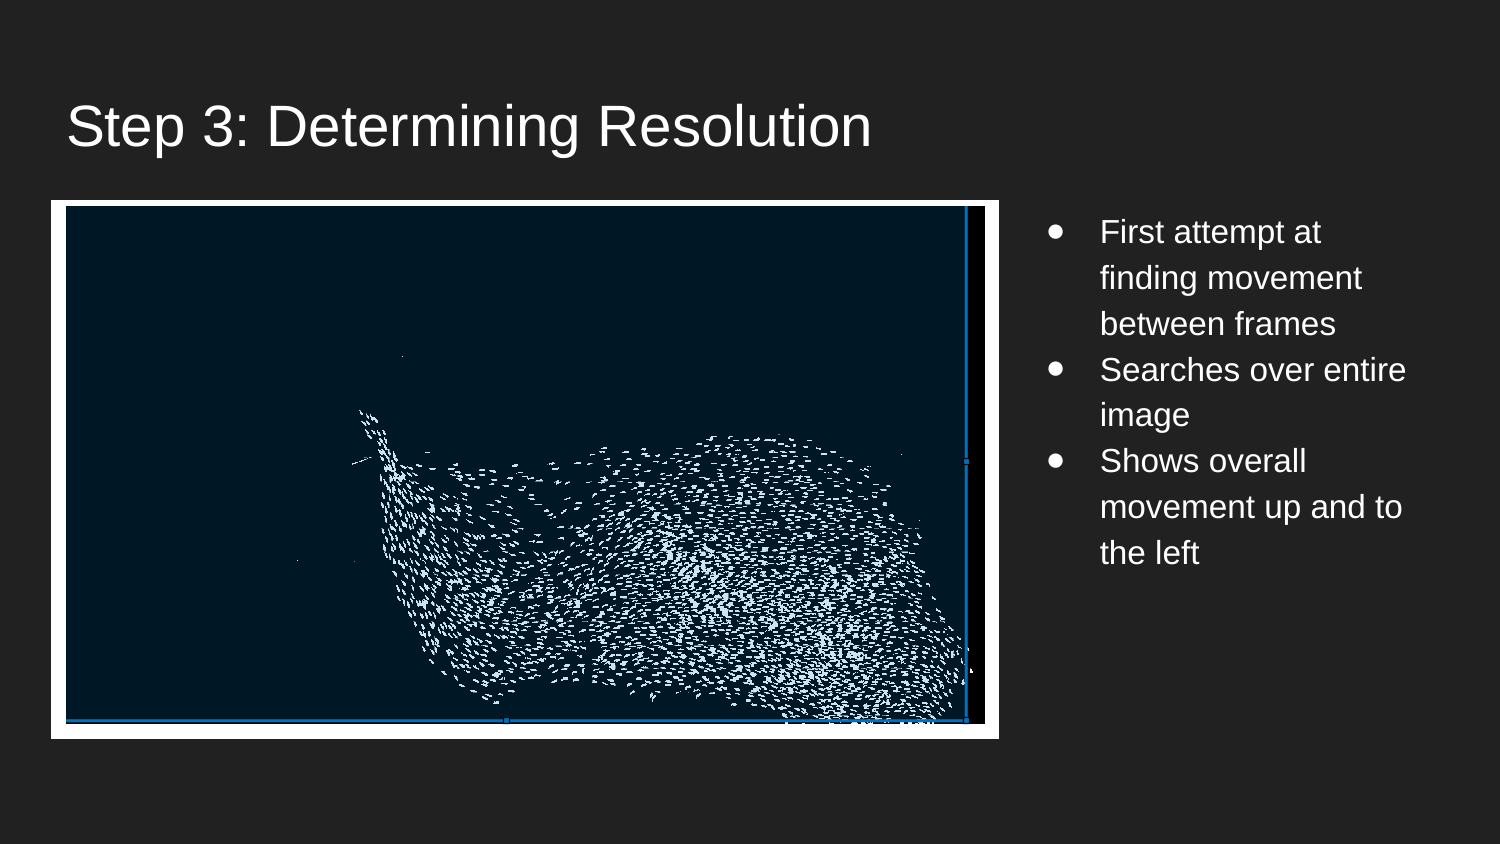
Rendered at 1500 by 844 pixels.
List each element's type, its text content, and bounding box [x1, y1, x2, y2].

list First attempt at finding movement between frames Searches over entire image Shows overall movement up and to the left [1009, 189, 1449, 750]
title Step 3: Determining Resolution [51, 72, 1449, 167]
picture [50, 200, 999, 739]
